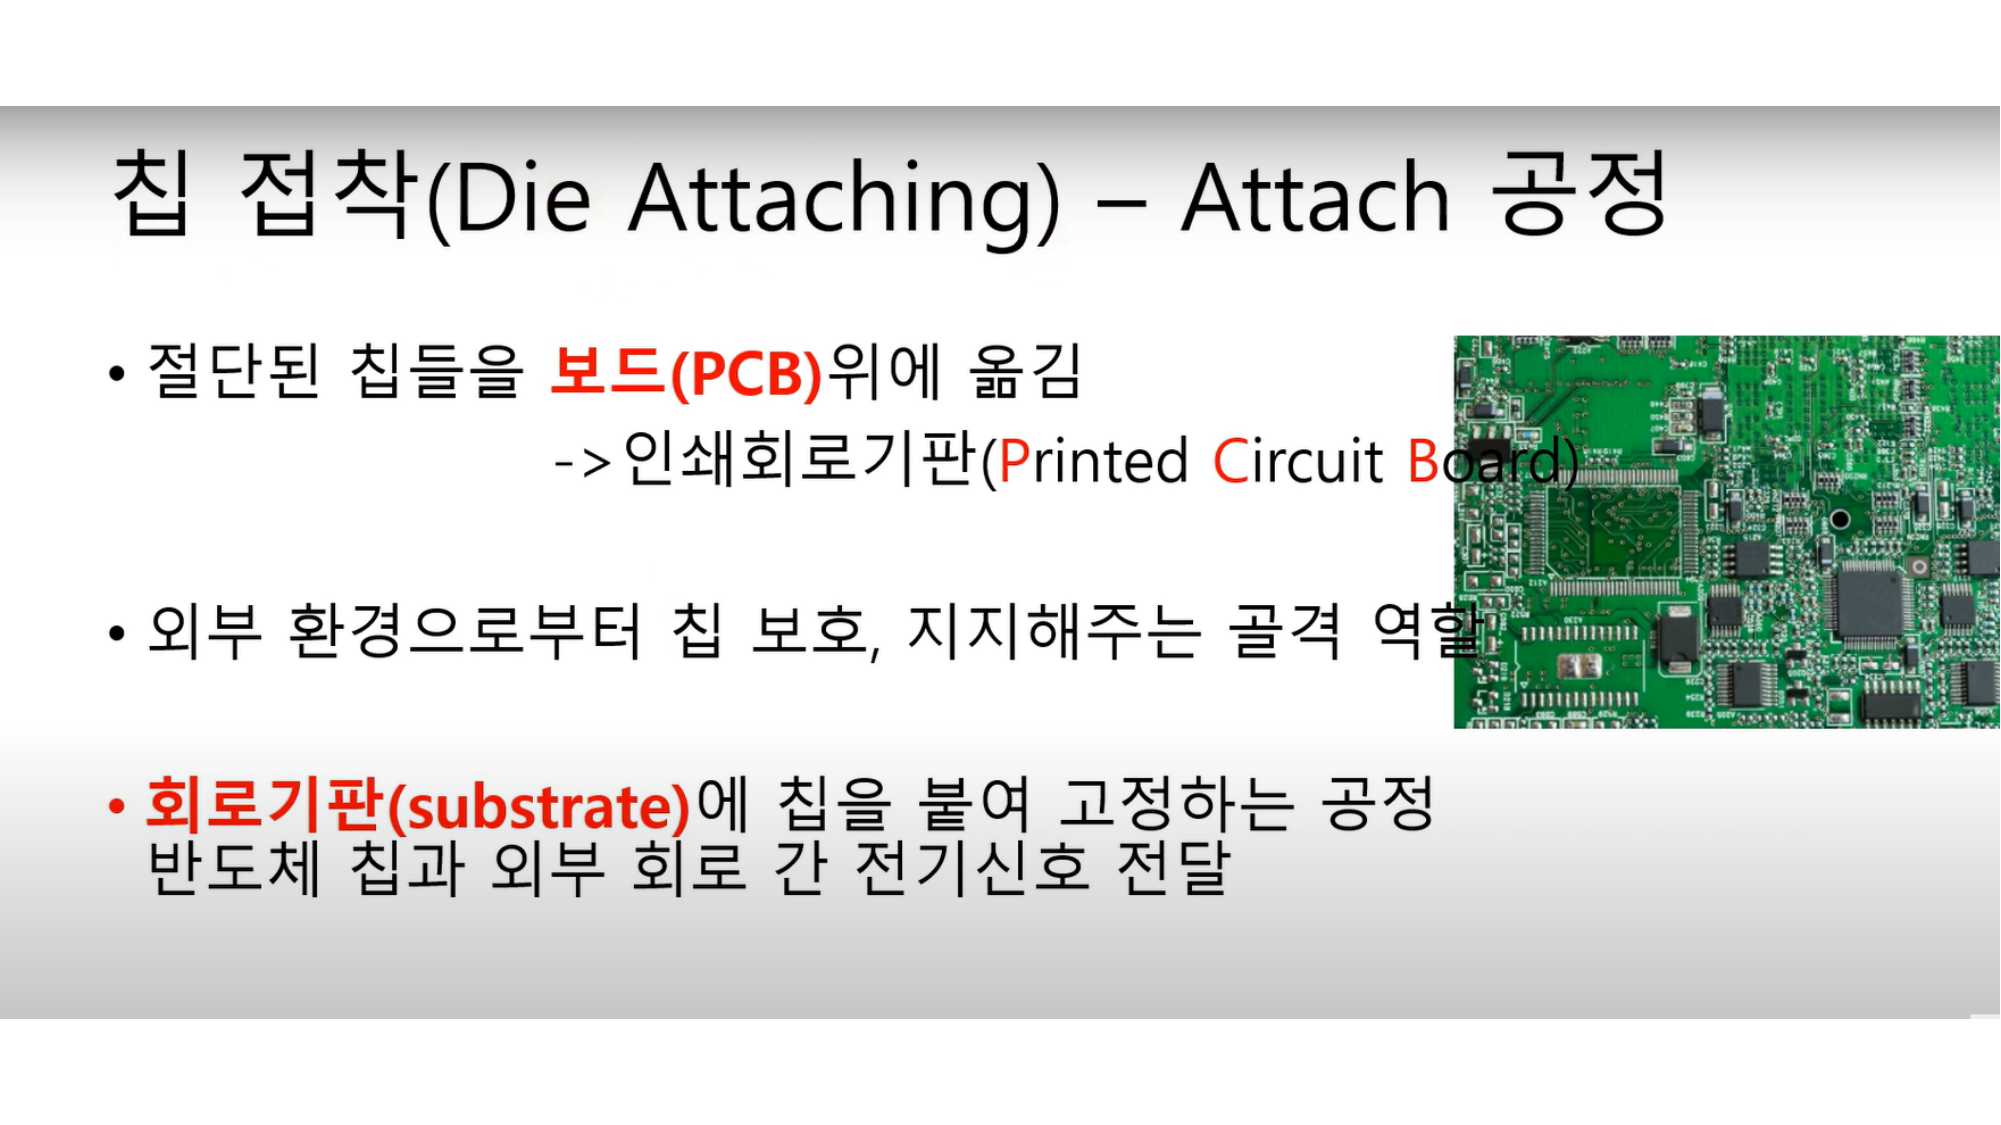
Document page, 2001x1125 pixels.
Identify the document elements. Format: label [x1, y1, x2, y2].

picture [0, 106, 2000, 1019]
